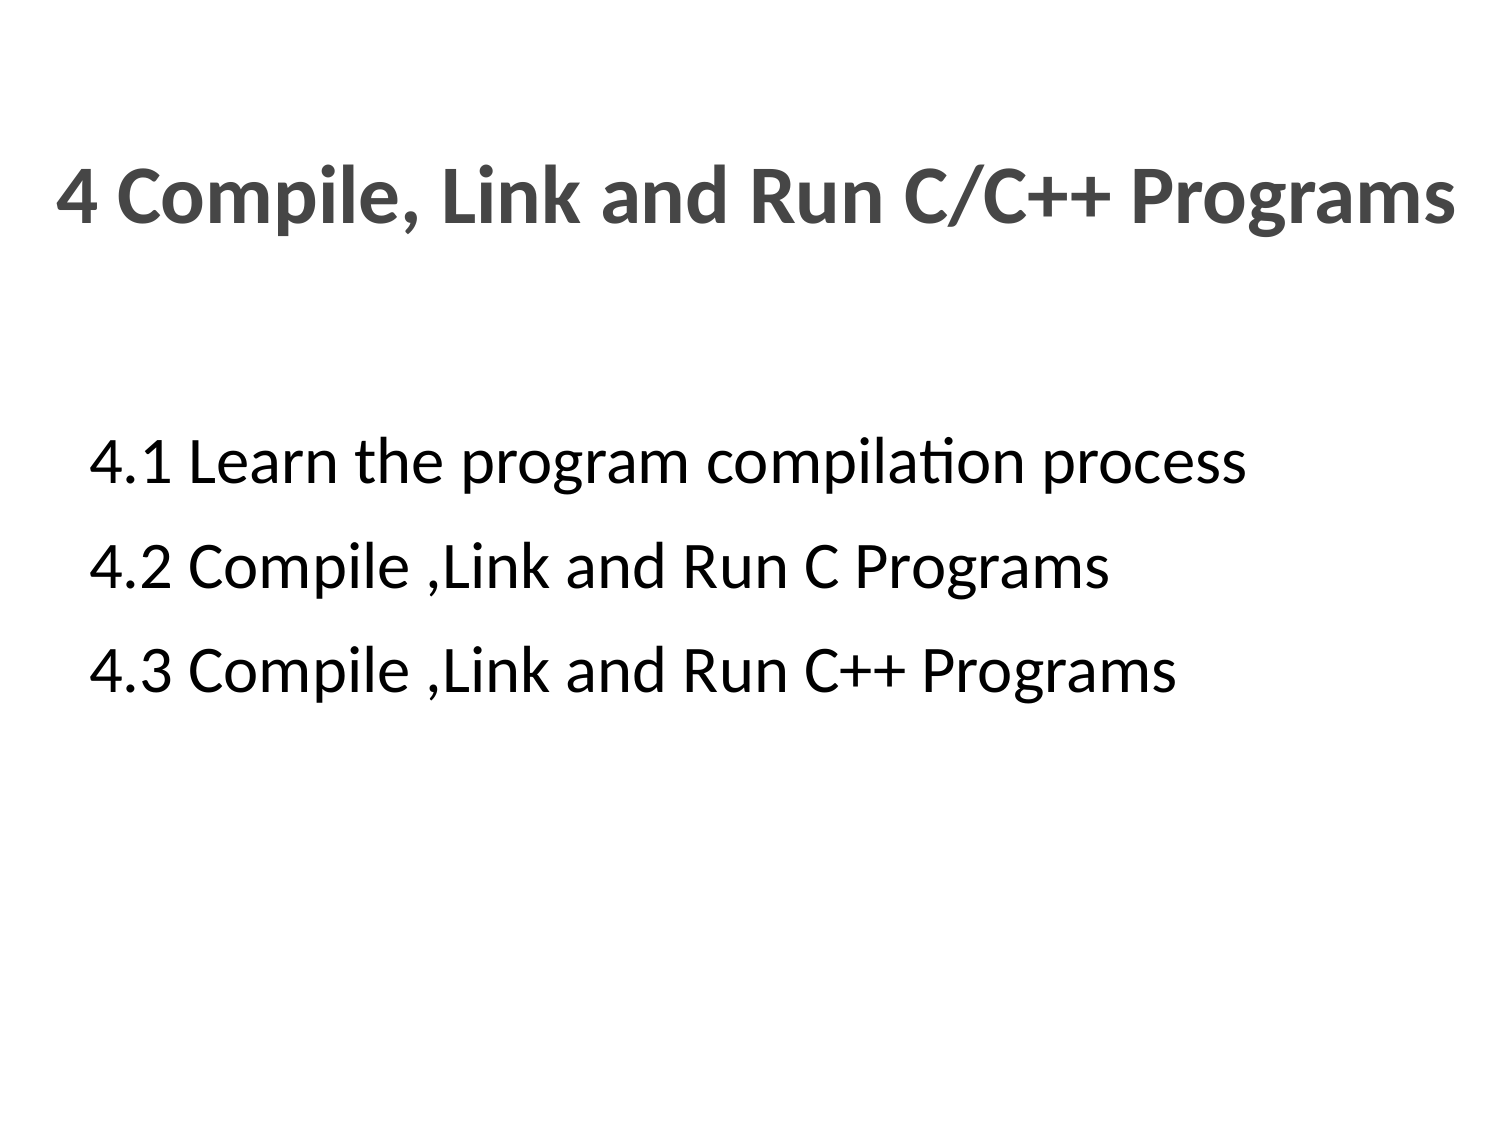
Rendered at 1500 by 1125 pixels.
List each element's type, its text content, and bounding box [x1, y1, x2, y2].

title 4 Compile, Link and Run C/C++ Programs [41, 101, 1477, 279]
list 4.1 Learn the program compilation process 4.2 Compile ,Link and Run C Programs 4.3 Compile ,Link and Run C++ Programs [41, 408, 1465, 703]
